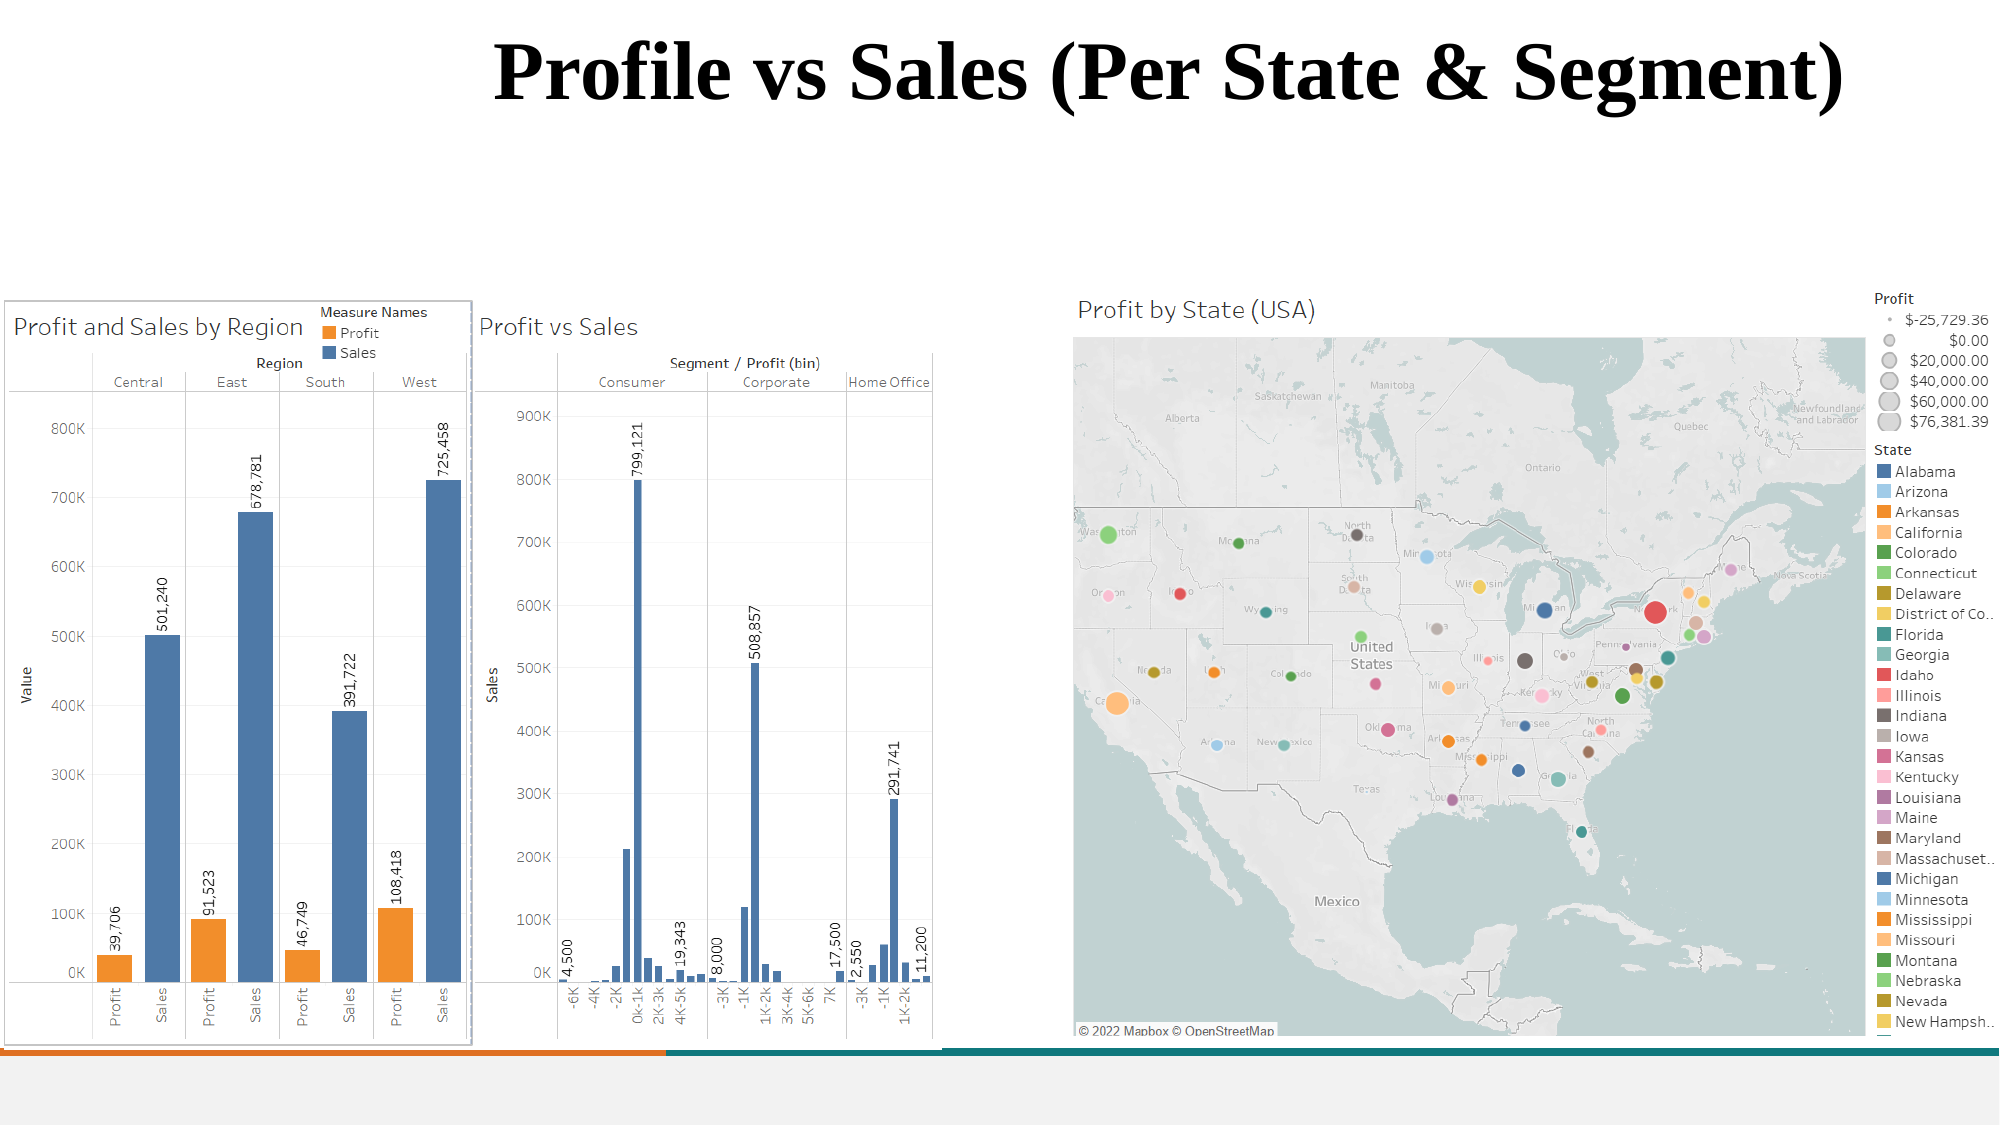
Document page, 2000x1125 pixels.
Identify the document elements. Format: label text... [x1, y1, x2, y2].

picture [4, 296, 942, 1051]
picture [1072, 282, 1996, 1037]
text_box Profile vs Sales (Per State & Segment) [463, 29, 1877, 132]
